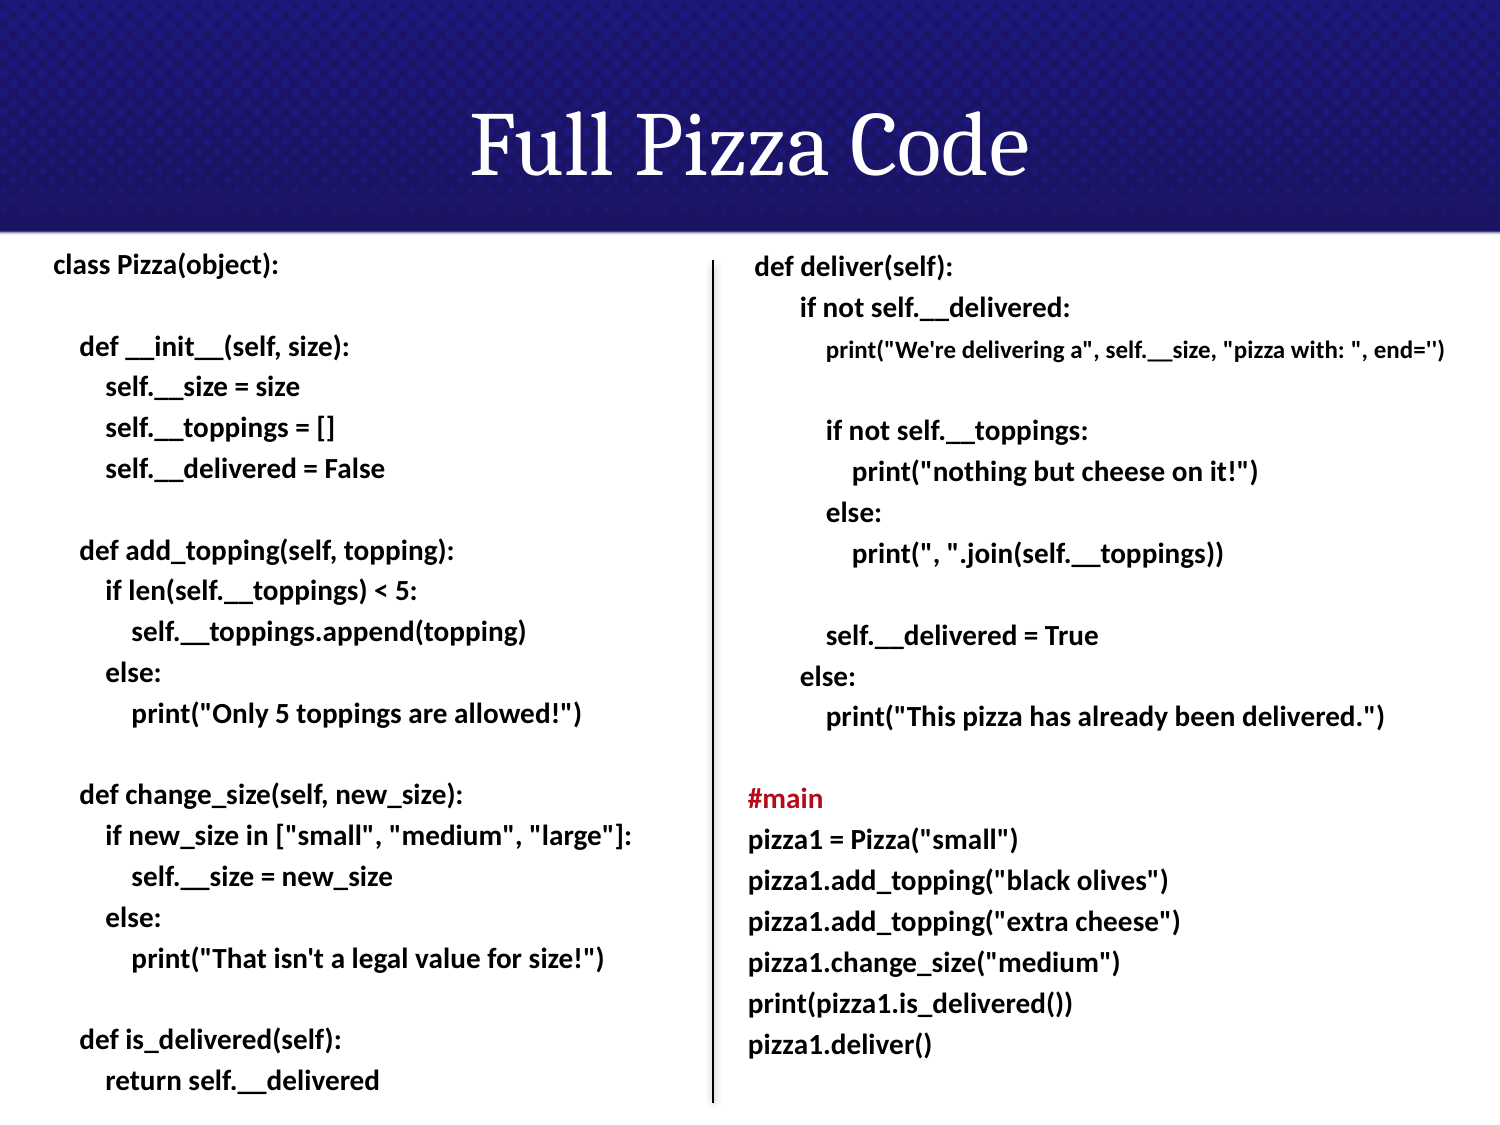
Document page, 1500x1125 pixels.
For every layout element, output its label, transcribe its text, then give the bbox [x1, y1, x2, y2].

title Full Pizza Code [75, 45, 1425, 233]
picture [0, 0, 1500, 1125]
list class Pizza(object): def __init__(self, size): self.__size = size self.__toppings = [] self.__delivered = False def add_topping(self, topping): if len(self.__toppings) < 5: self.__toppings.append(topping) else: print("Only 5 toppings are allowed!") def change_size(self, new_size): if new_size in ["small", "medium", "large"]: self.__size = new_size else: print("That isn't a legal value for size!") def is_delivered(self): return self.__delivered [18, 237, 756, 1113]
text_box def deliver(self): if not self.__delivered: print("We're delivering a", self.__size, "pizza with: ", end='') if not self.__toppings: print("nothing but cheese on it!") else: print(", ".join(self.__toppings)) self.__delivered = True else: print("This pizza has already been delivered.") #main pizza1 = Pizza("small") pizza1.add_topping("black olives") pizza1.add_topping("extra cheese") pizza1.change_size("medium") print(pizza1.is_delivered()) pizza1.deliver() [713, 239, 1475, 1103]
